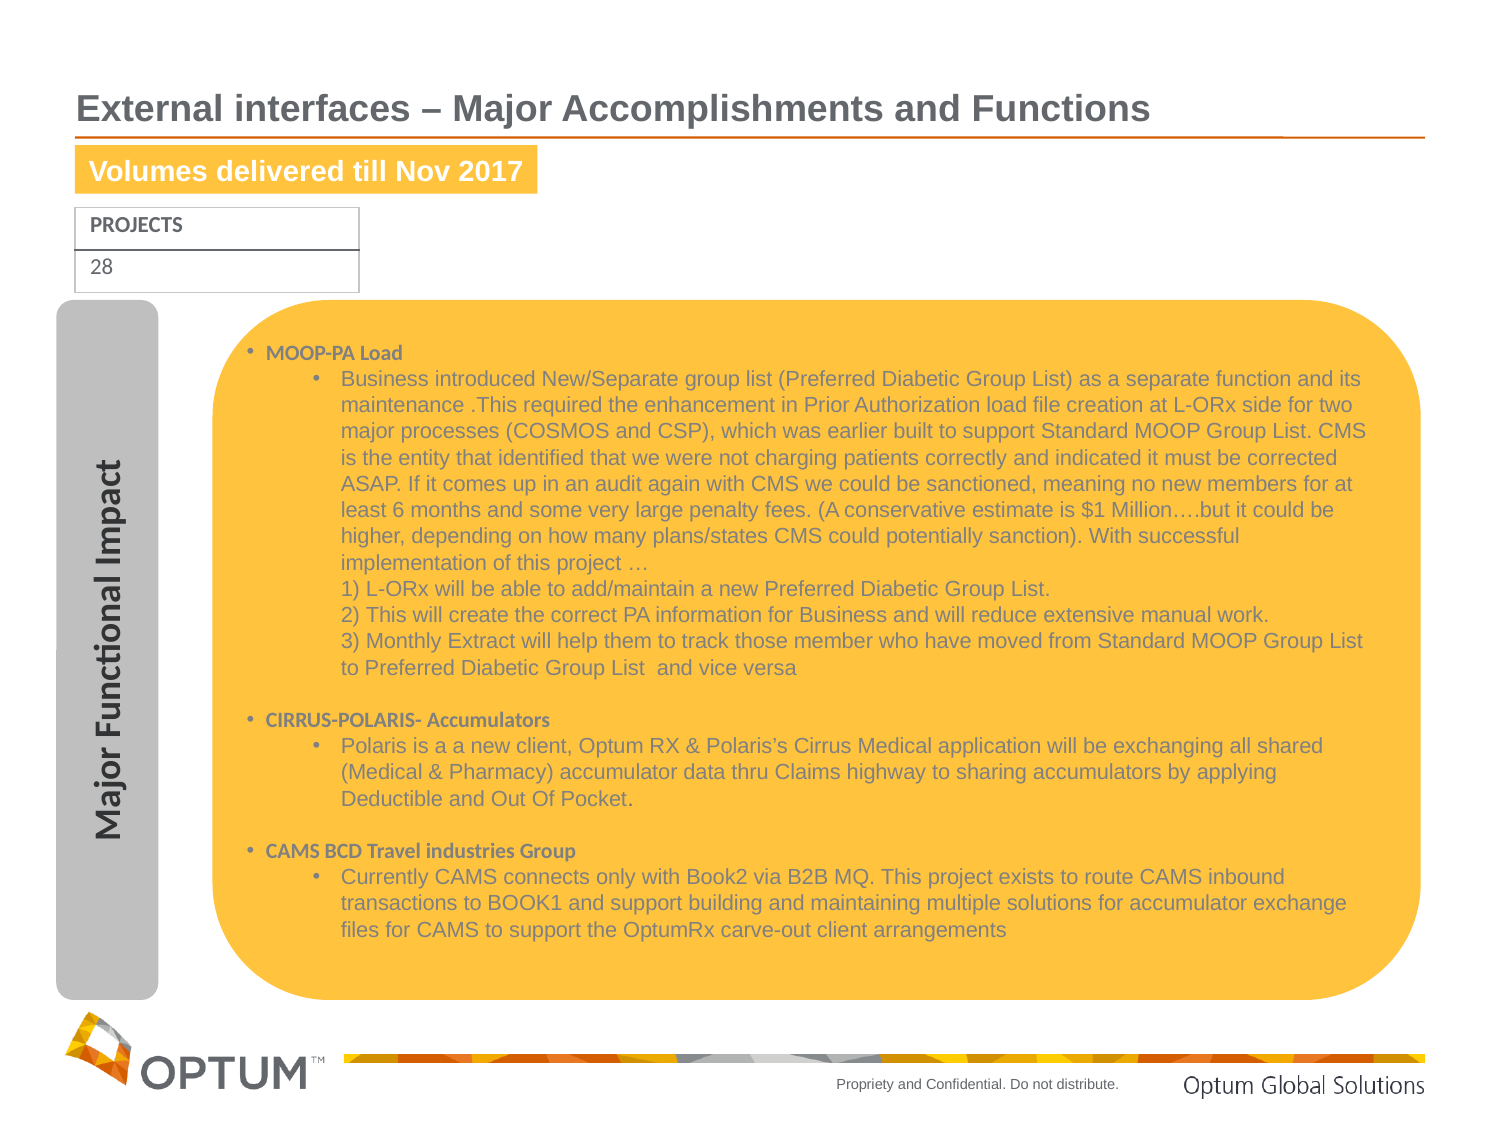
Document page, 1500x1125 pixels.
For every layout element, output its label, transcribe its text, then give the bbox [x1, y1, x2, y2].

text_box MOOP-PA Load Business introduced New/Separate group list (Preferred Diabetic Group List) as a separate function and its maintenance .This required the enhancement in Prior Authorization load file creation at L-ORx side for two major processes (COSMOS and CSP), which was earlier built to support Standard MOOP Group List. CMS is the entity that identified that we were not charging patients correctly and indicated it must be corrected ASAP. If it comes up in an audit again with CMS we could be sanctioned, meaning no new members for at least 6 months and some very large penalty fees. (A conservative estimate is $1 Million….but it could be higher, depending on how many plans/states CMS could potentially sanction). With successful implementation of this project … 1) L-ORx will be able to add/maintain a new Preferred Diabetic Group List. 2) This will create the correct PA information for Business and will reduce extensive manual work. 3) Monthly Extract will help them to track those member who have moved from Standard MOOP Group List to Preferred Diabetic Group List and vice versa CIRRUS-POLARIS- Accumulators Polaris is a a new client, Optum RX & Polaris’s Cirrus Medical application will be exchanging all shared (Medical & Pharmacy) accumulator data thru Claims highway to sharing accumulators by applying Deductible and Out Of Pocket. CAMS BCD Travel industries Group Currently CAMS connects only with Book2 via B2B MQ. This project exists to route CAMS inbound transactions to BOOK1 and support building and maintaining multiple solutions for accumulator exchange files for CAMS to support the OptumRx carve-out client arrangements [212, 299, 1421, 1000]
table_cell 28 [76, 251, 358, 292]
text_box External interfaces – Major Accomplishments and Functions [75, 78, 1200, 129]
text_box Major Functional Impact [56, 299, 159, 1000]
table_header PROJECTS [76, 208, 358, 249]
text_box Volumes delivered till Nov 2017 [73, 143, 539, 196]
picture [62, 1009, 327, 1092]
picture [1184, 1075, 1424, 1099]
picture [343, 1054, 1425, 1063]
